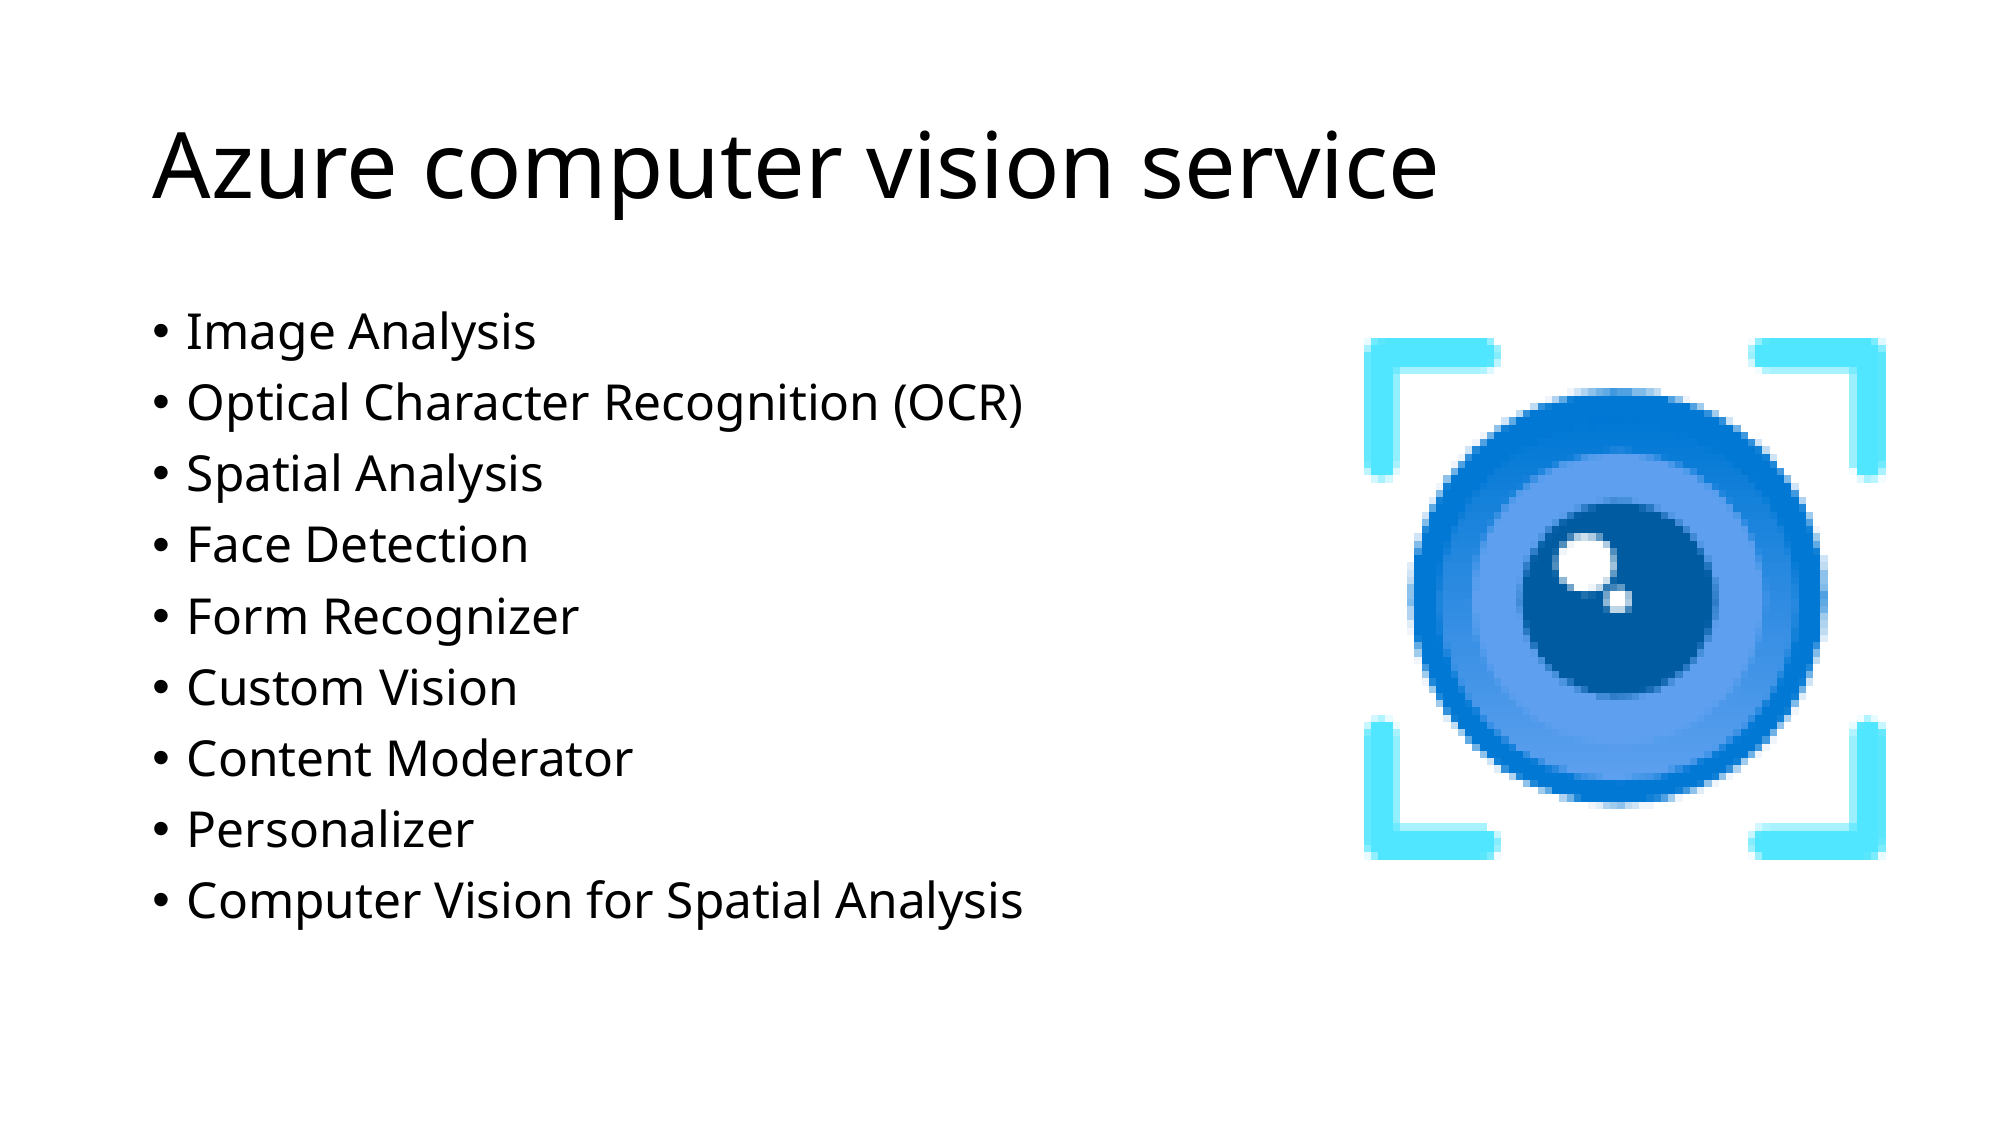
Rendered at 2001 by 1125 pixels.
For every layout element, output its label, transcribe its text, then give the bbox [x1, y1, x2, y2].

title Azure computer vision service [137, 59, 1863, 278]
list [1363, 337, 1887, 861]
text_box Image Analysis Optical Character Recognition (OCR) Spatial Analysis Face Detection Form Recognizer Custom Vision Content Moderator Personalizer Computer Vision for Spatial Analysis [137, 299, 1212, 1014]
